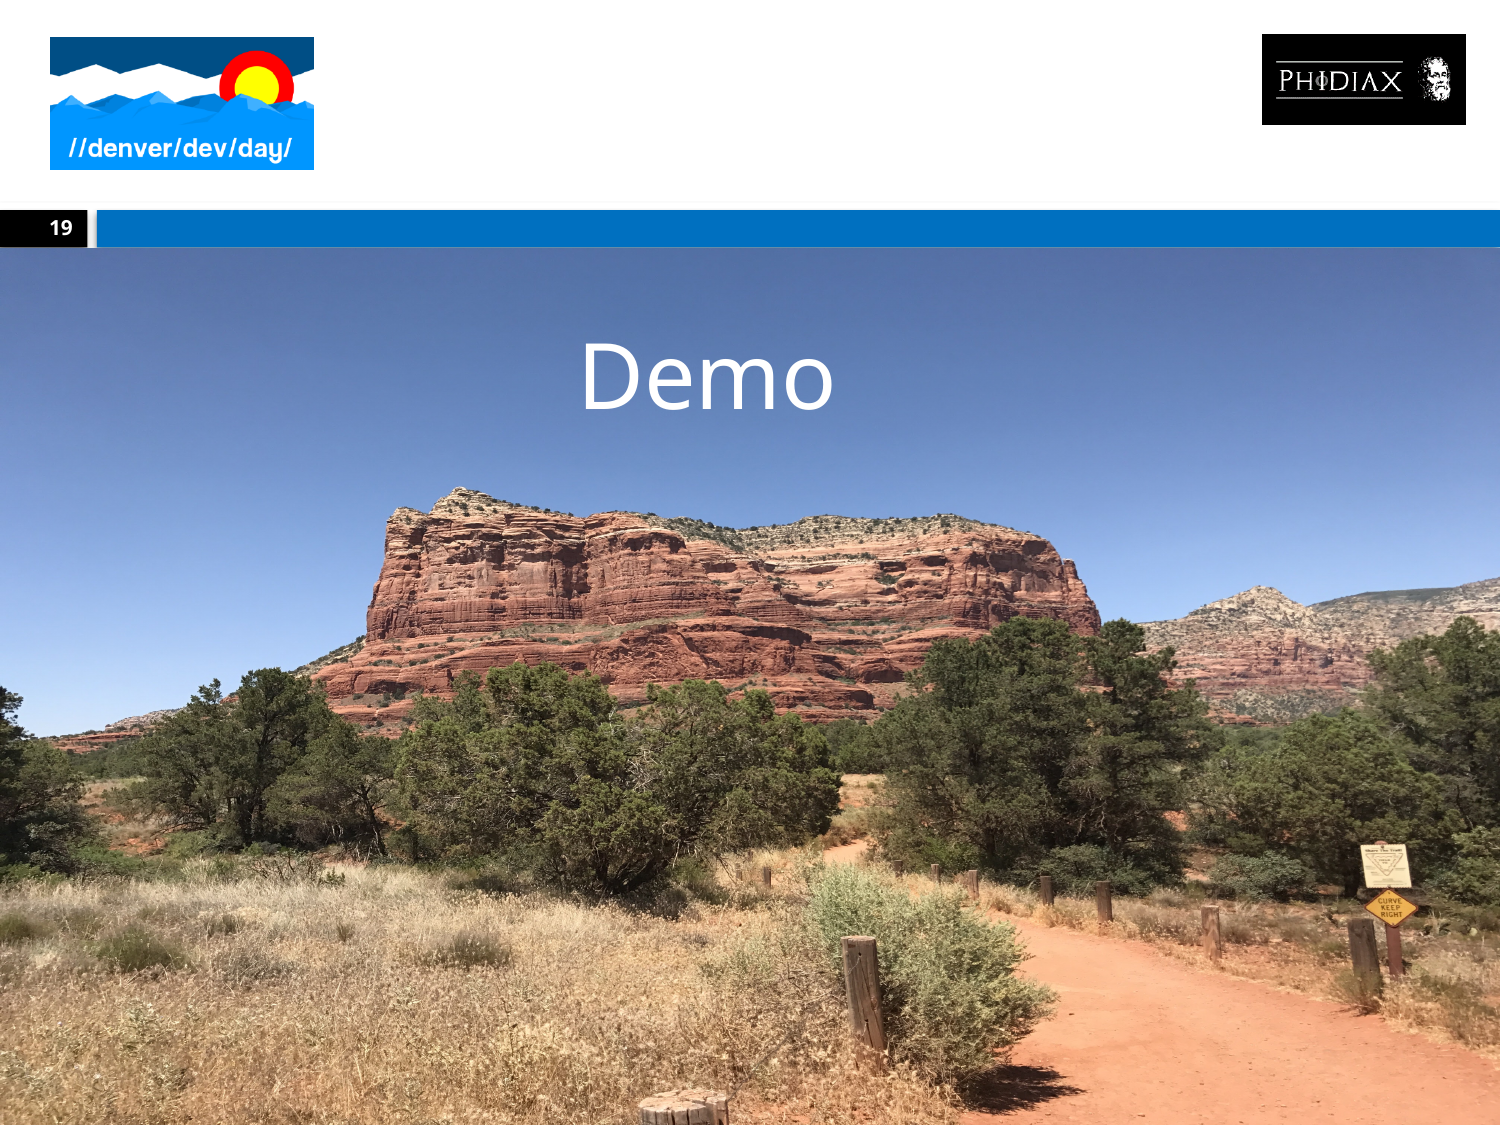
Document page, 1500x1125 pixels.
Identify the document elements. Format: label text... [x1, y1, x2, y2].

slide_number 19 [0, 208, 88, 248]
picture [49, 37, 315, 170]
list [0, 248, 1500, 1125]
picture [1262, 34, 1466, 125]
